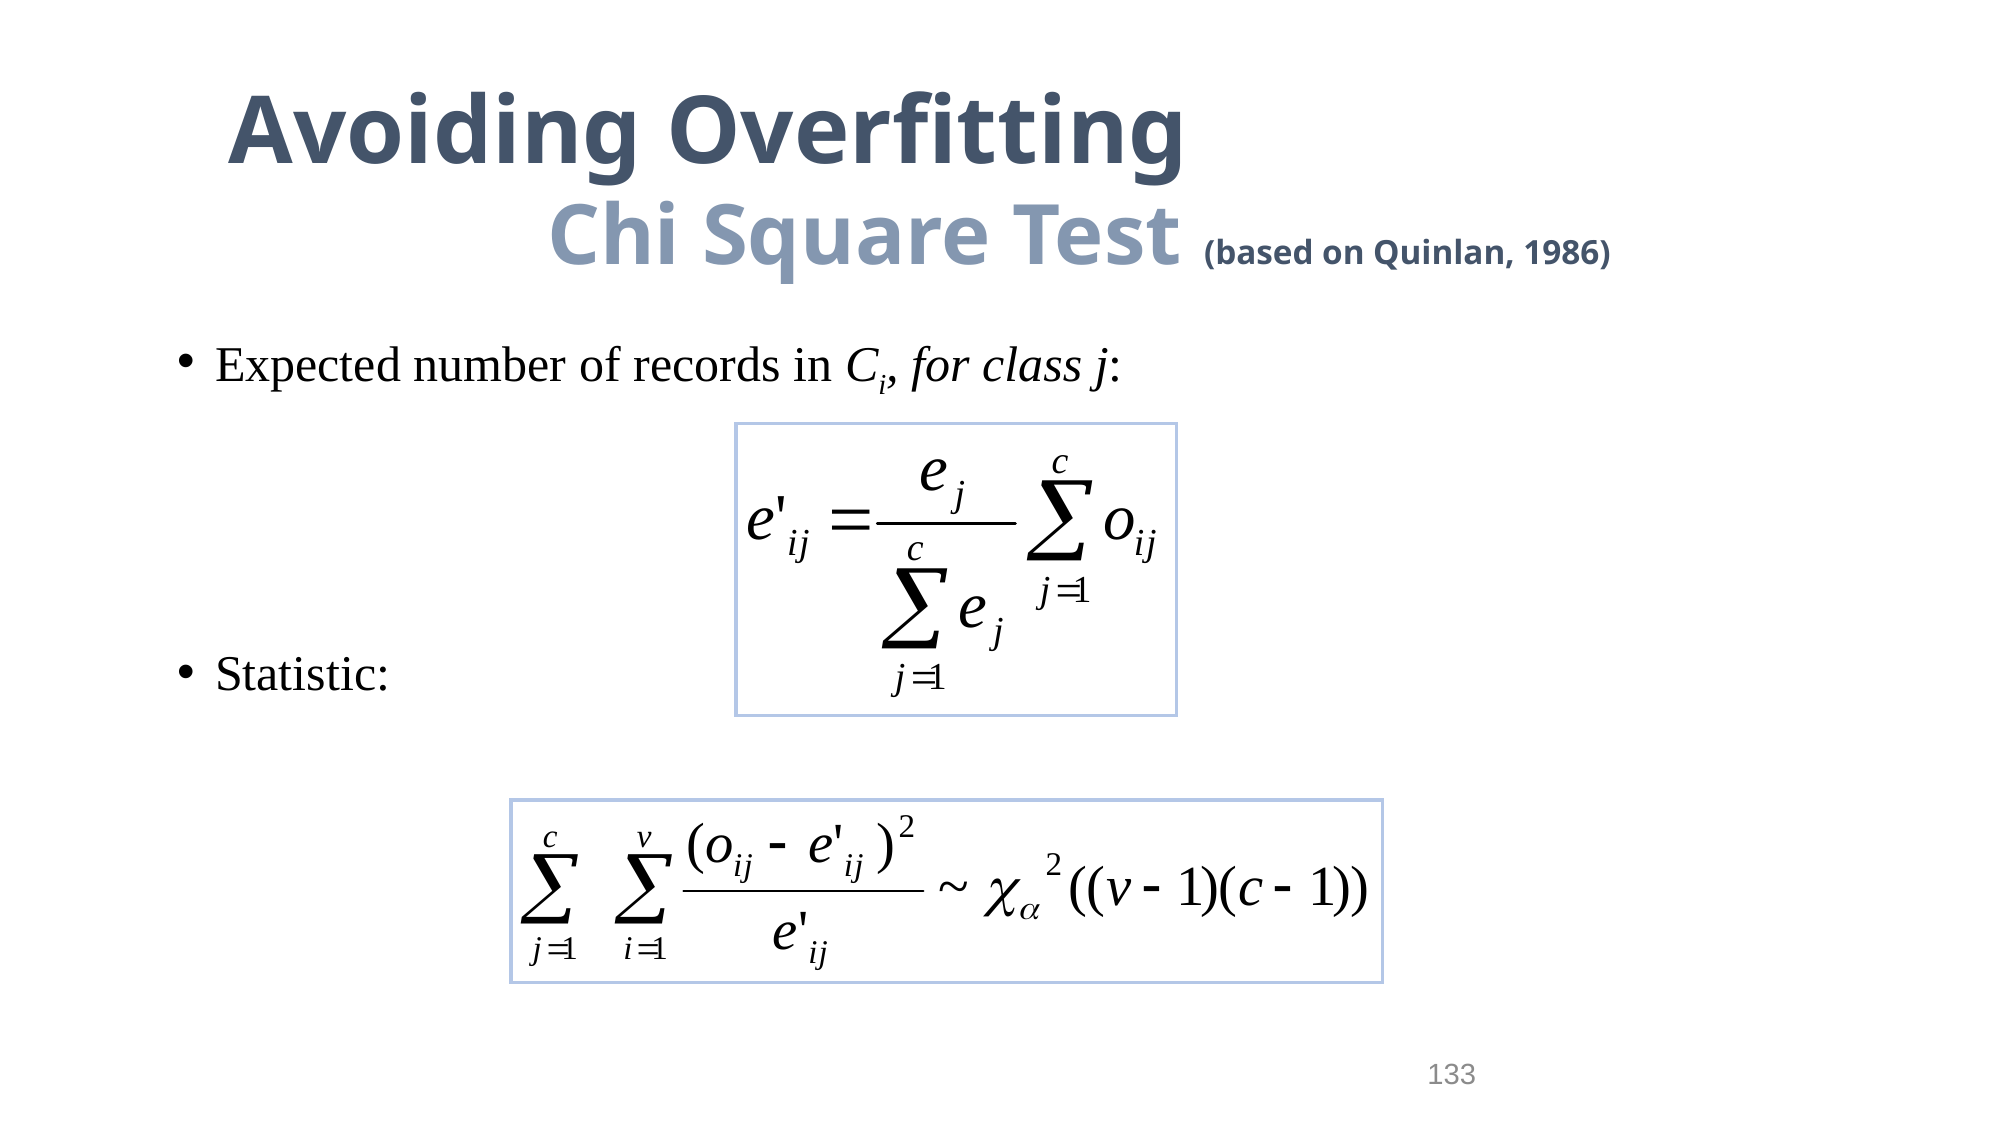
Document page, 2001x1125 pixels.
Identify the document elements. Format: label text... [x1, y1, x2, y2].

text_box Avoiding Overfitting Chi Square Test (based on Quinlan, 1986) [213, 75, 1939, 293]
list Expected number of records in Ci, for class j: Statistic: [162, 324, 1511, 1068]
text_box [512, 801, 1382, 981]
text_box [737, 424, 1175, 714]
slide_number 133 [1412, 1042, 1863, 1103]
